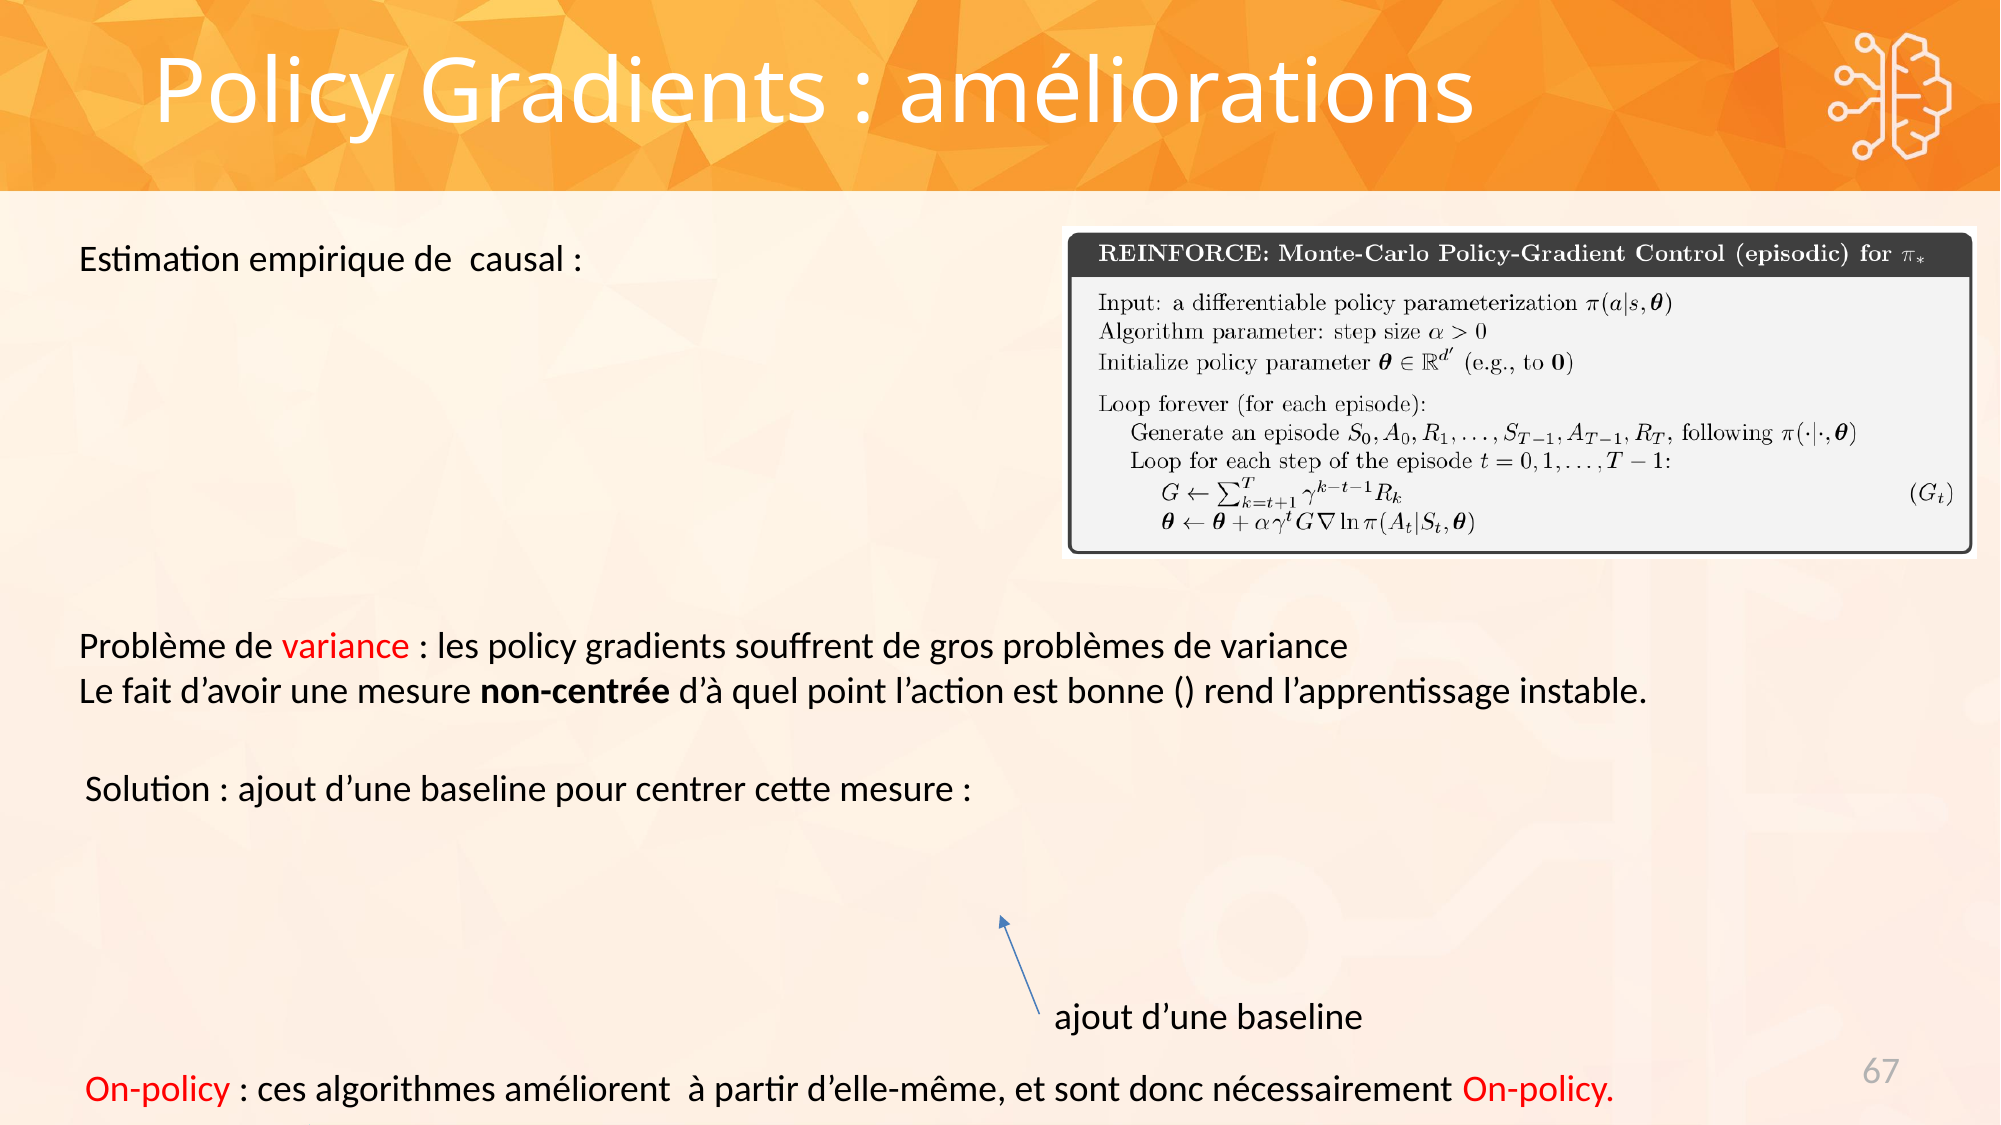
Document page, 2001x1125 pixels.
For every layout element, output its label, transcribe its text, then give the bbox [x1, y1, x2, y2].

text_box Policy Gradients : améliorations [150, 30, 1875, 141]
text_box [999, 914, 1038, 1015]
picture [0, 0, 2000, 1125]
text_box ajout d’une baseline [1039, 984, 1379, 1045]
slide_number 67 [1440, 1046, 1900, 1103]
